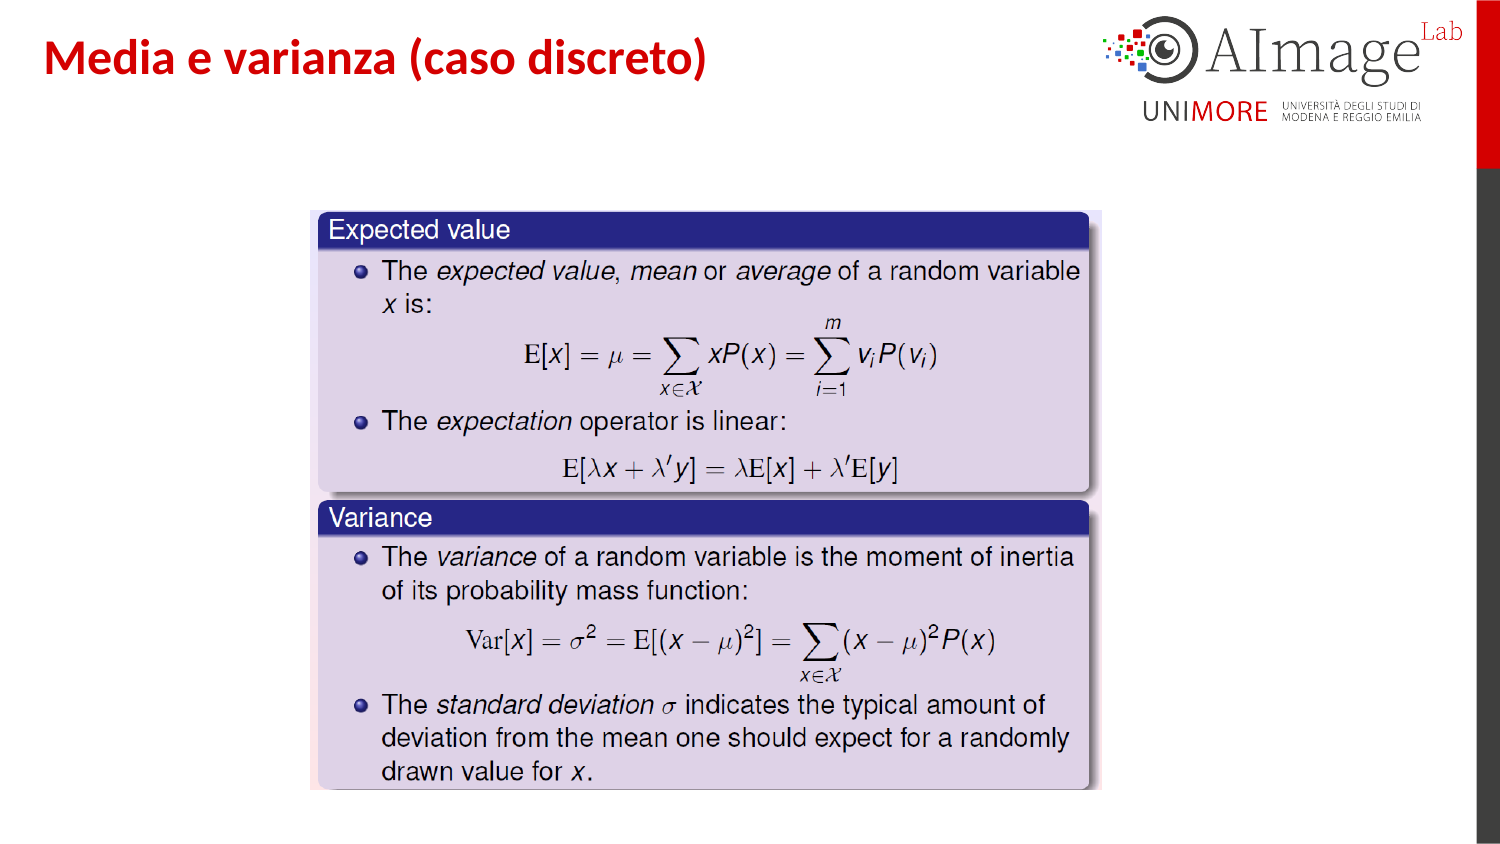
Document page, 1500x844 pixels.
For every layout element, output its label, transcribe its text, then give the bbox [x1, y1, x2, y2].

text_box [77, 124, 1102, 774]
picture [1103, 16, 1464, 128]
text_box Media e varianza (caso discreto) [41, 22, 1238, 85]
picture [310, 210, 1102, 791]
